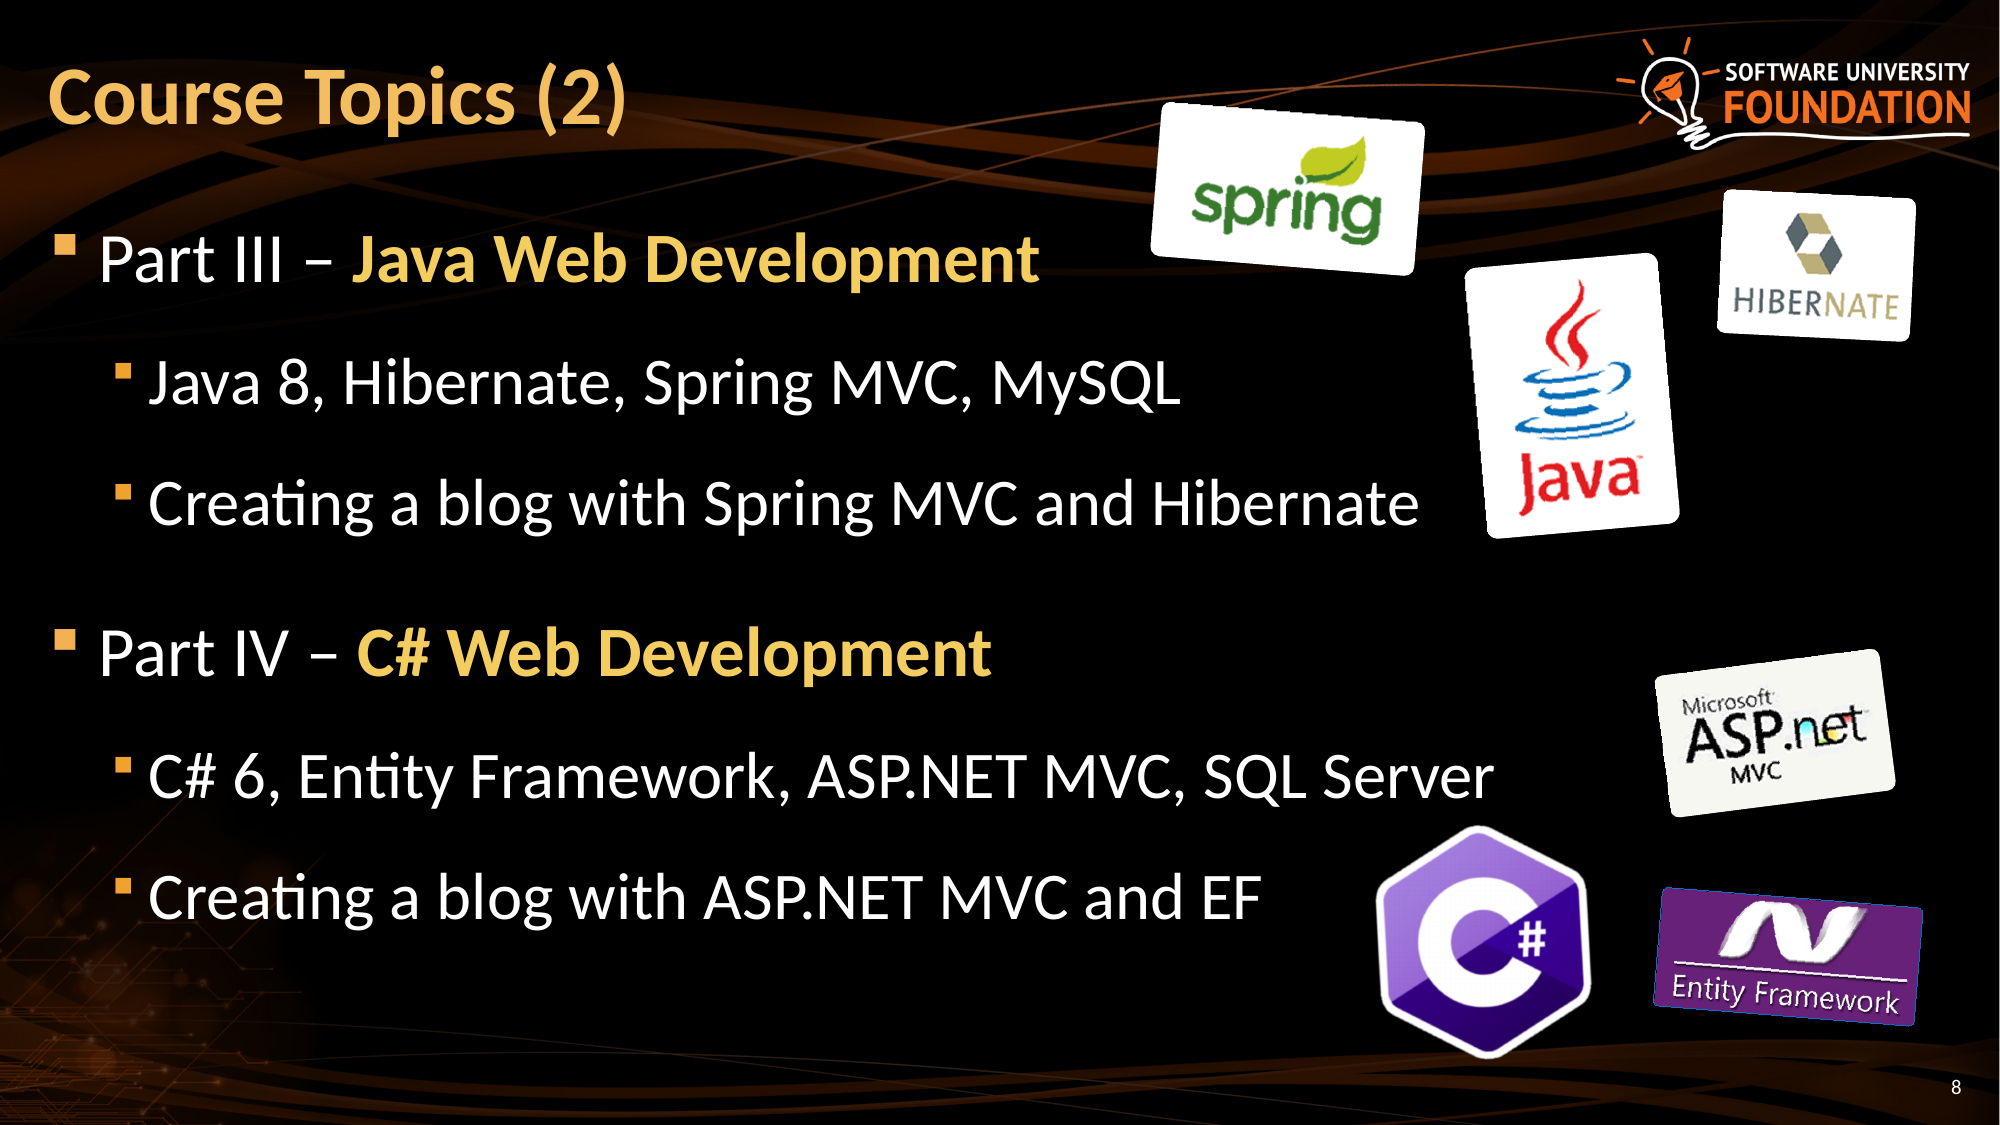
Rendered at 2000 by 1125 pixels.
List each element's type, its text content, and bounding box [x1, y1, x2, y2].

list Part III – Java Web Development Java 8, Hibernate, Spring MVC, MySQL Creating a blog with Spring MVC and Hibernate Part IV – C# Web Development C# 6, Entity Framework, ASP.NET MVC, SQL Server Creating a blog with ASP.NET MVC and EF [31, 188, 1968, 1103]
title Course Topics (2) [30, 6, 1602, 189]
picture [0, 0, 2000, 1125]
